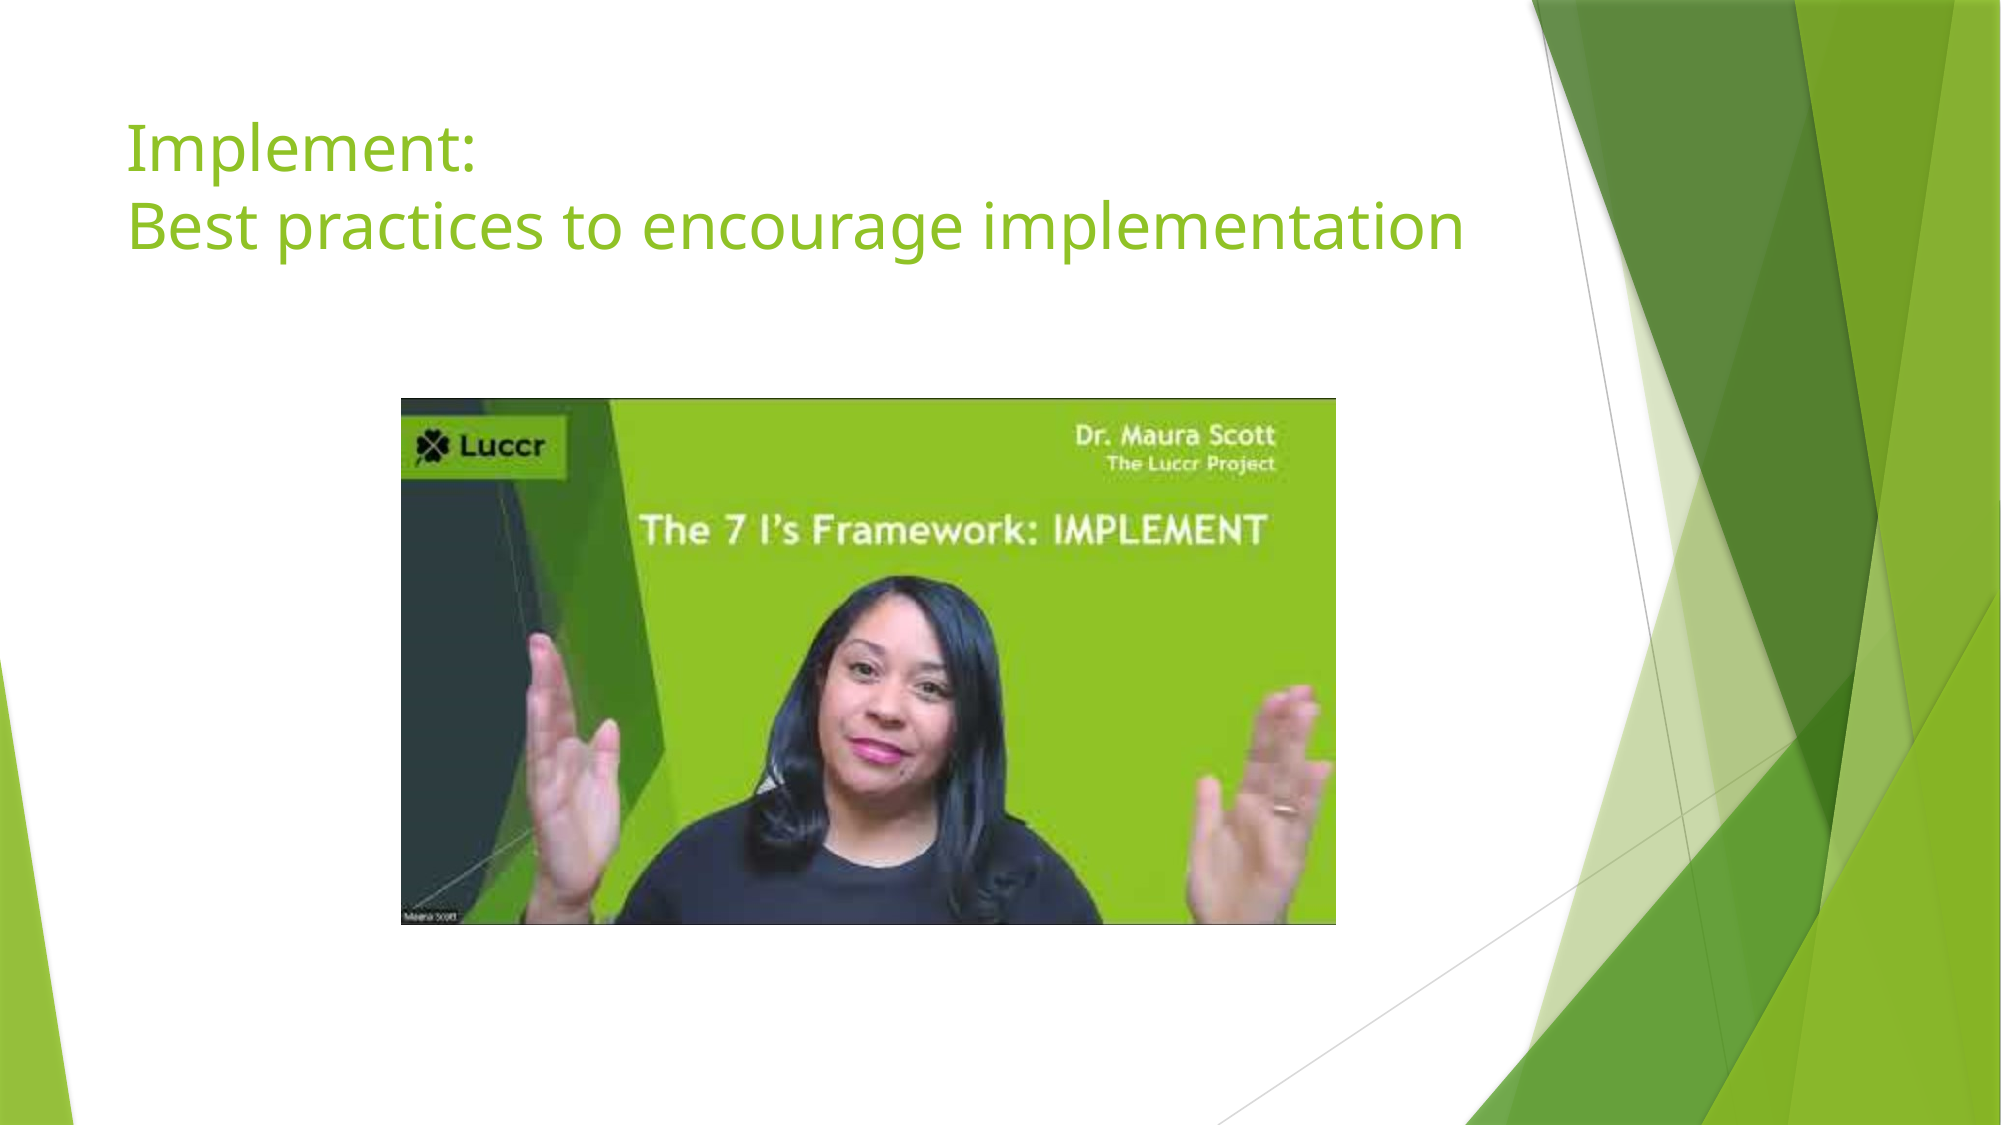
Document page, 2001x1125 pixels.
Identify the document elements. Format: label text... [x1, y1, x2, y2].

title Implement: Best practices to encourage implementation [111, 99, 1522, 317]
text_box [400, 396, 1337, 926]
